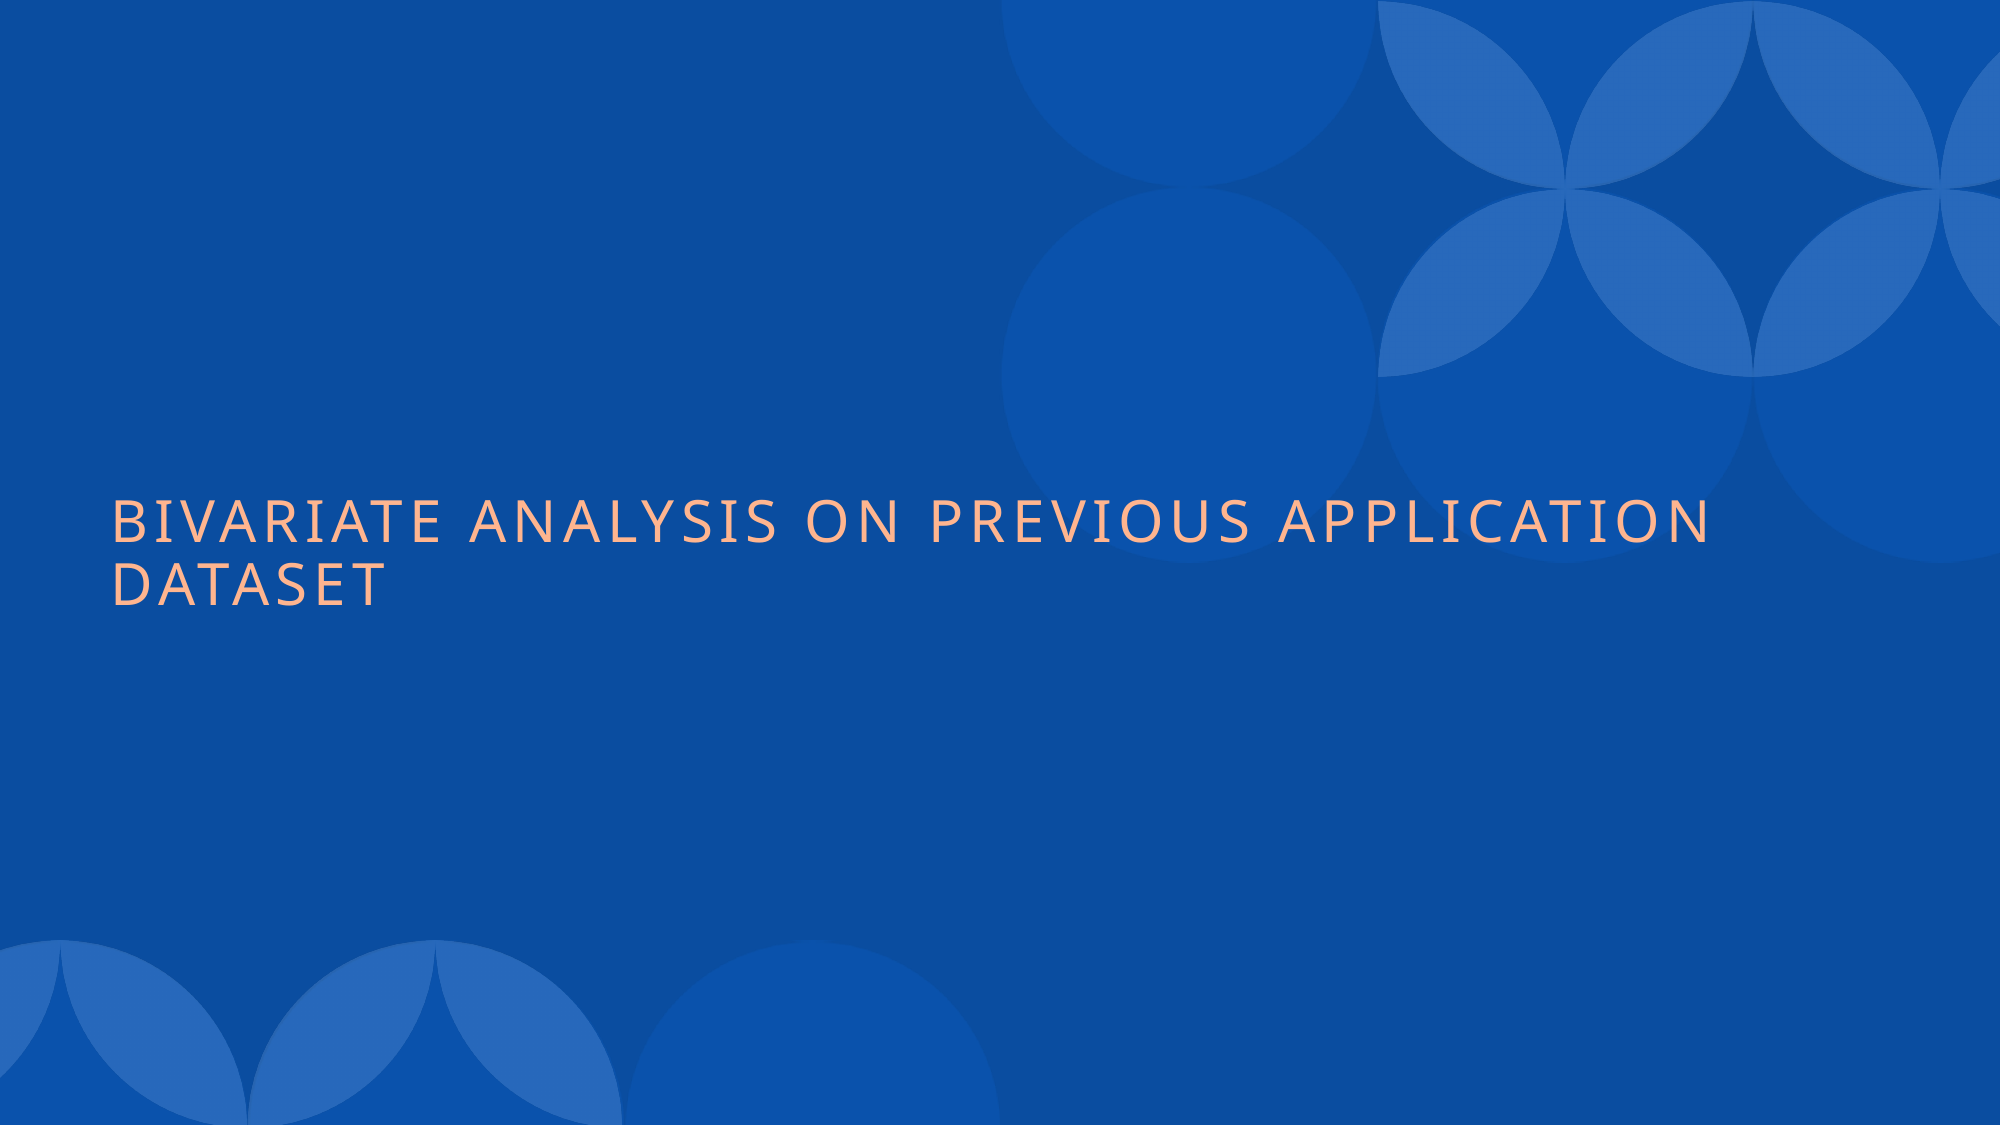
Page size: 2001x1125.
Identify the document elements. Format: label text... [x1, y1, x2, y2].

picture [0, 940, 1000, 1125]
title Bivariate ANALYSIS ON Previous APPLICATION DATASET [110, 491, 1976, 633]
picture [999, 0, 2000, 563]
